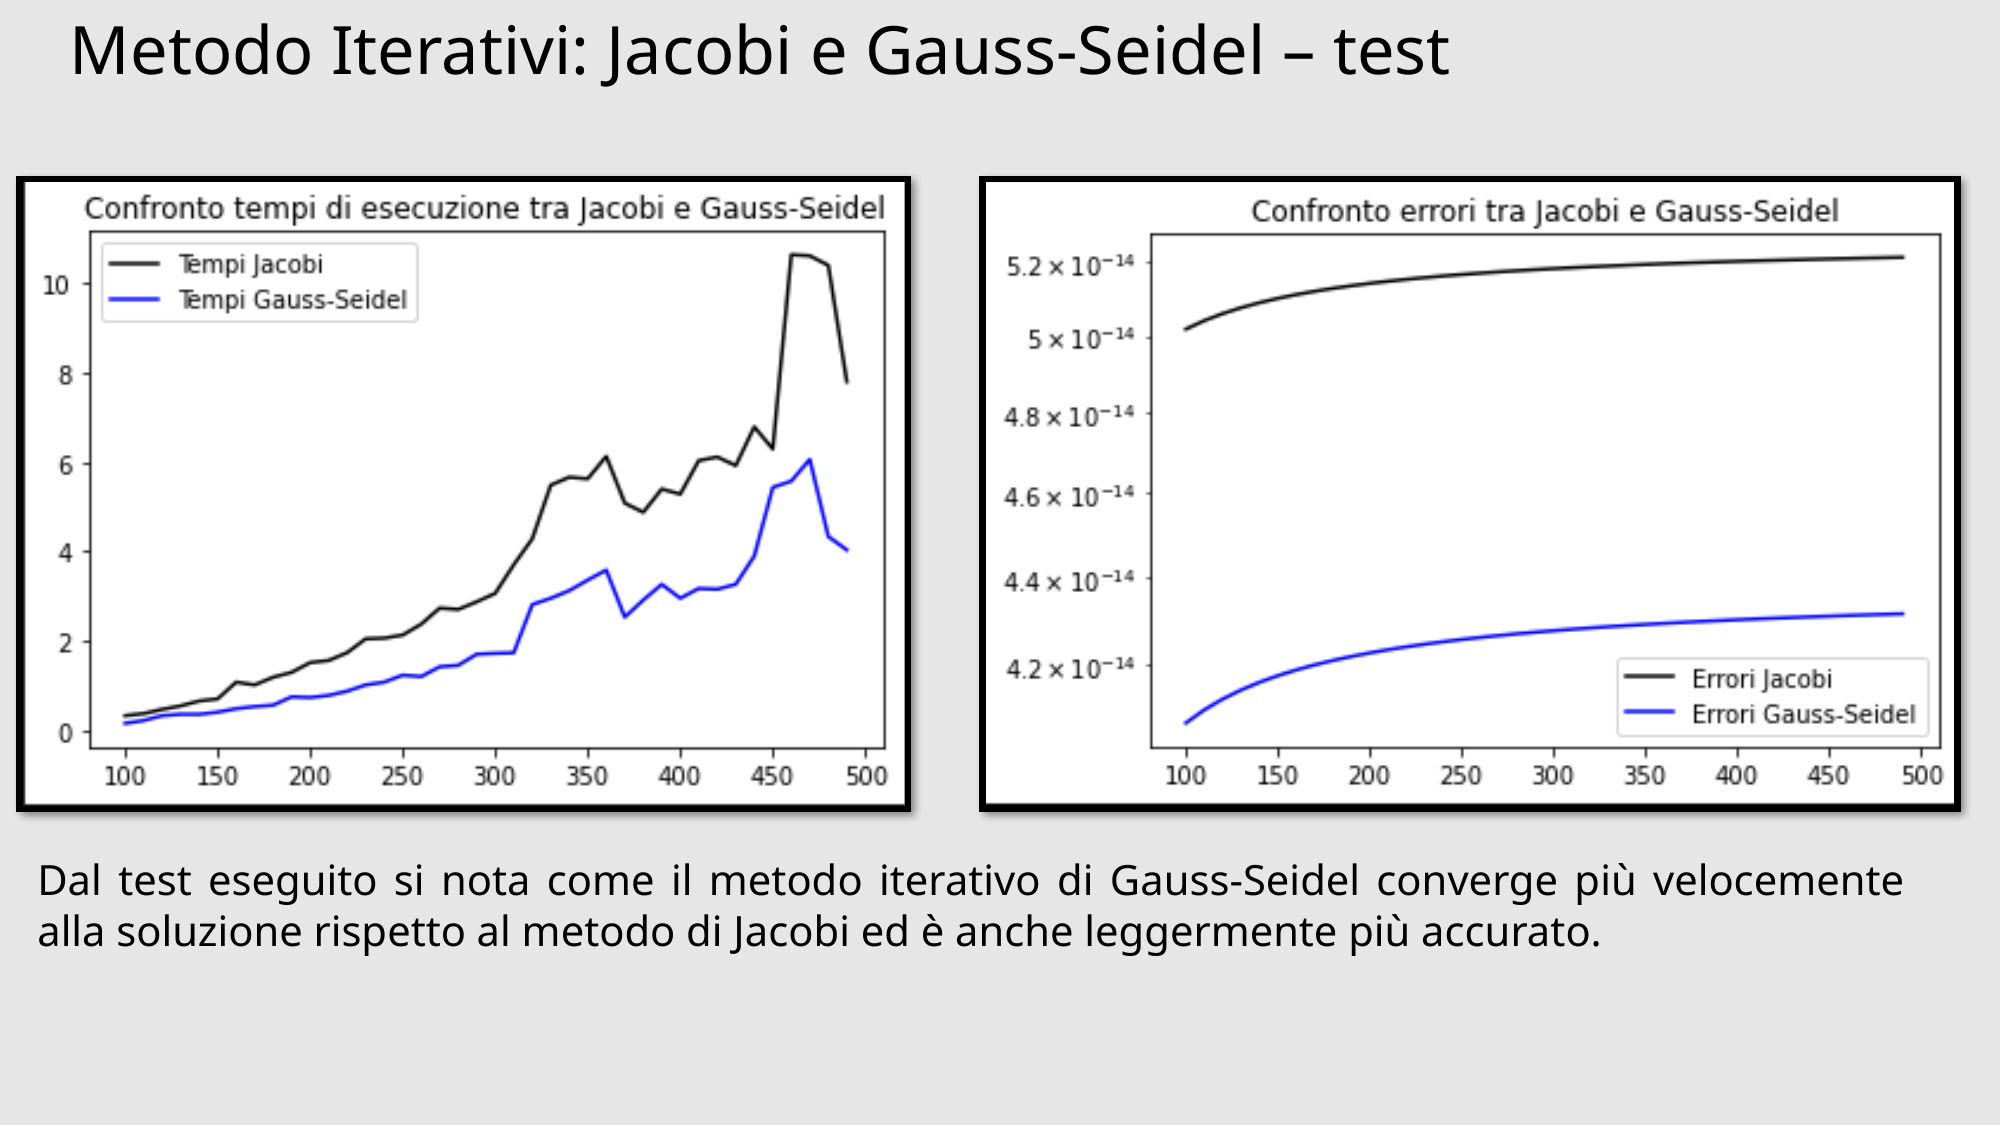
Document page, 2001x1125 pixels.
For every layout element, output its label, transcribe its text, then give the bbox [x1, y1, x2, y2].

picture [985, 181, 1955, 806]
text_box Dal test eseguito si nota come il metodo iterativo di Gauss-Seidel converge più velocemente alla soluzione rispetto al metodo di Jacobi ed è anche leggermente più accurato. [22, 846, 1920, 962]
title Metodo Iterativi: Jacobi e Gauss-Seidel – test [54, 0, 1983, 111]
picture [22, 181, 905, 806]
